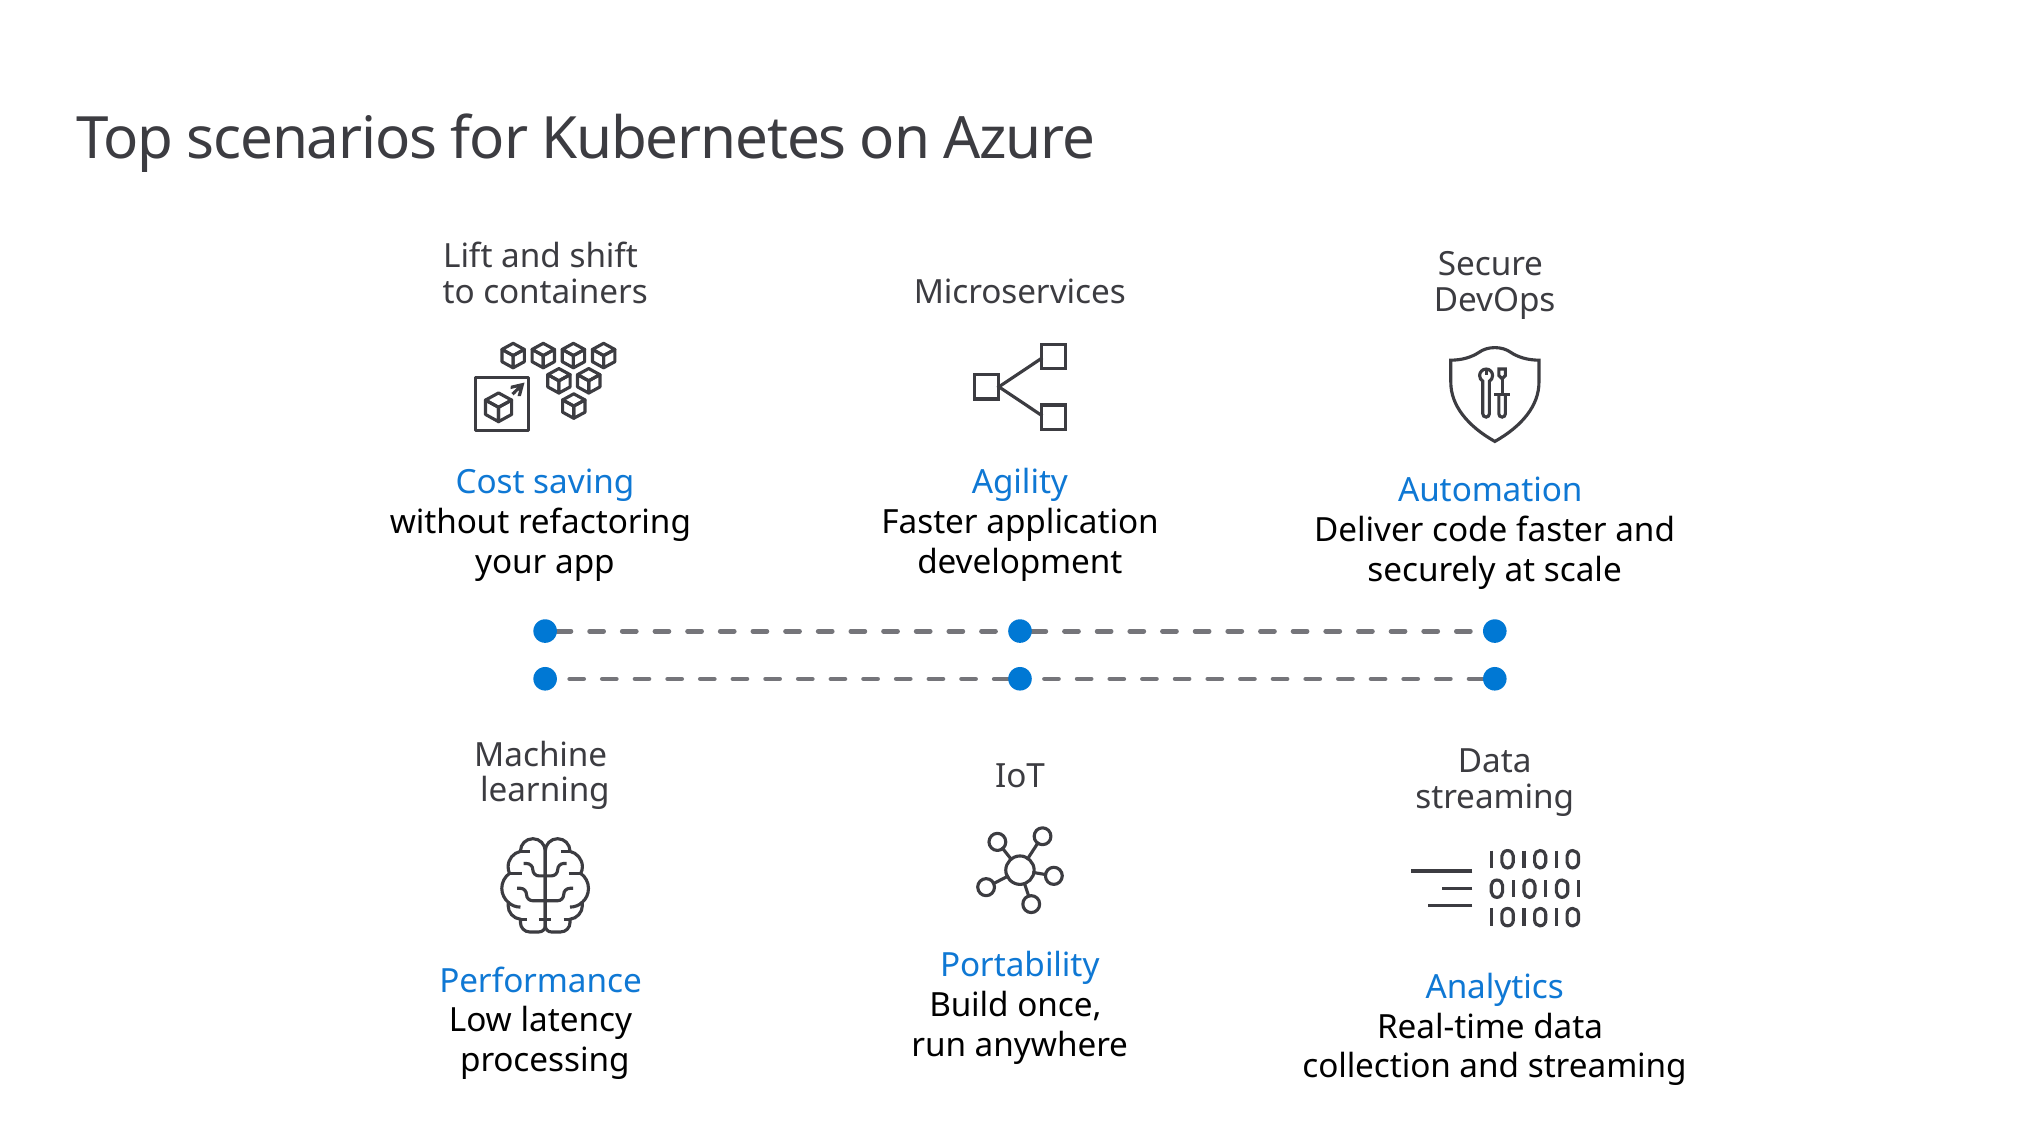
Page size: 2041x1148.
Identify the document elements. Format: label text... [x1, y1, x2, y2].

title Top scenarios for Kubernetes on Azure [76, 103, 2012, 172]
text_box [327, 238, 1713, 1111]
